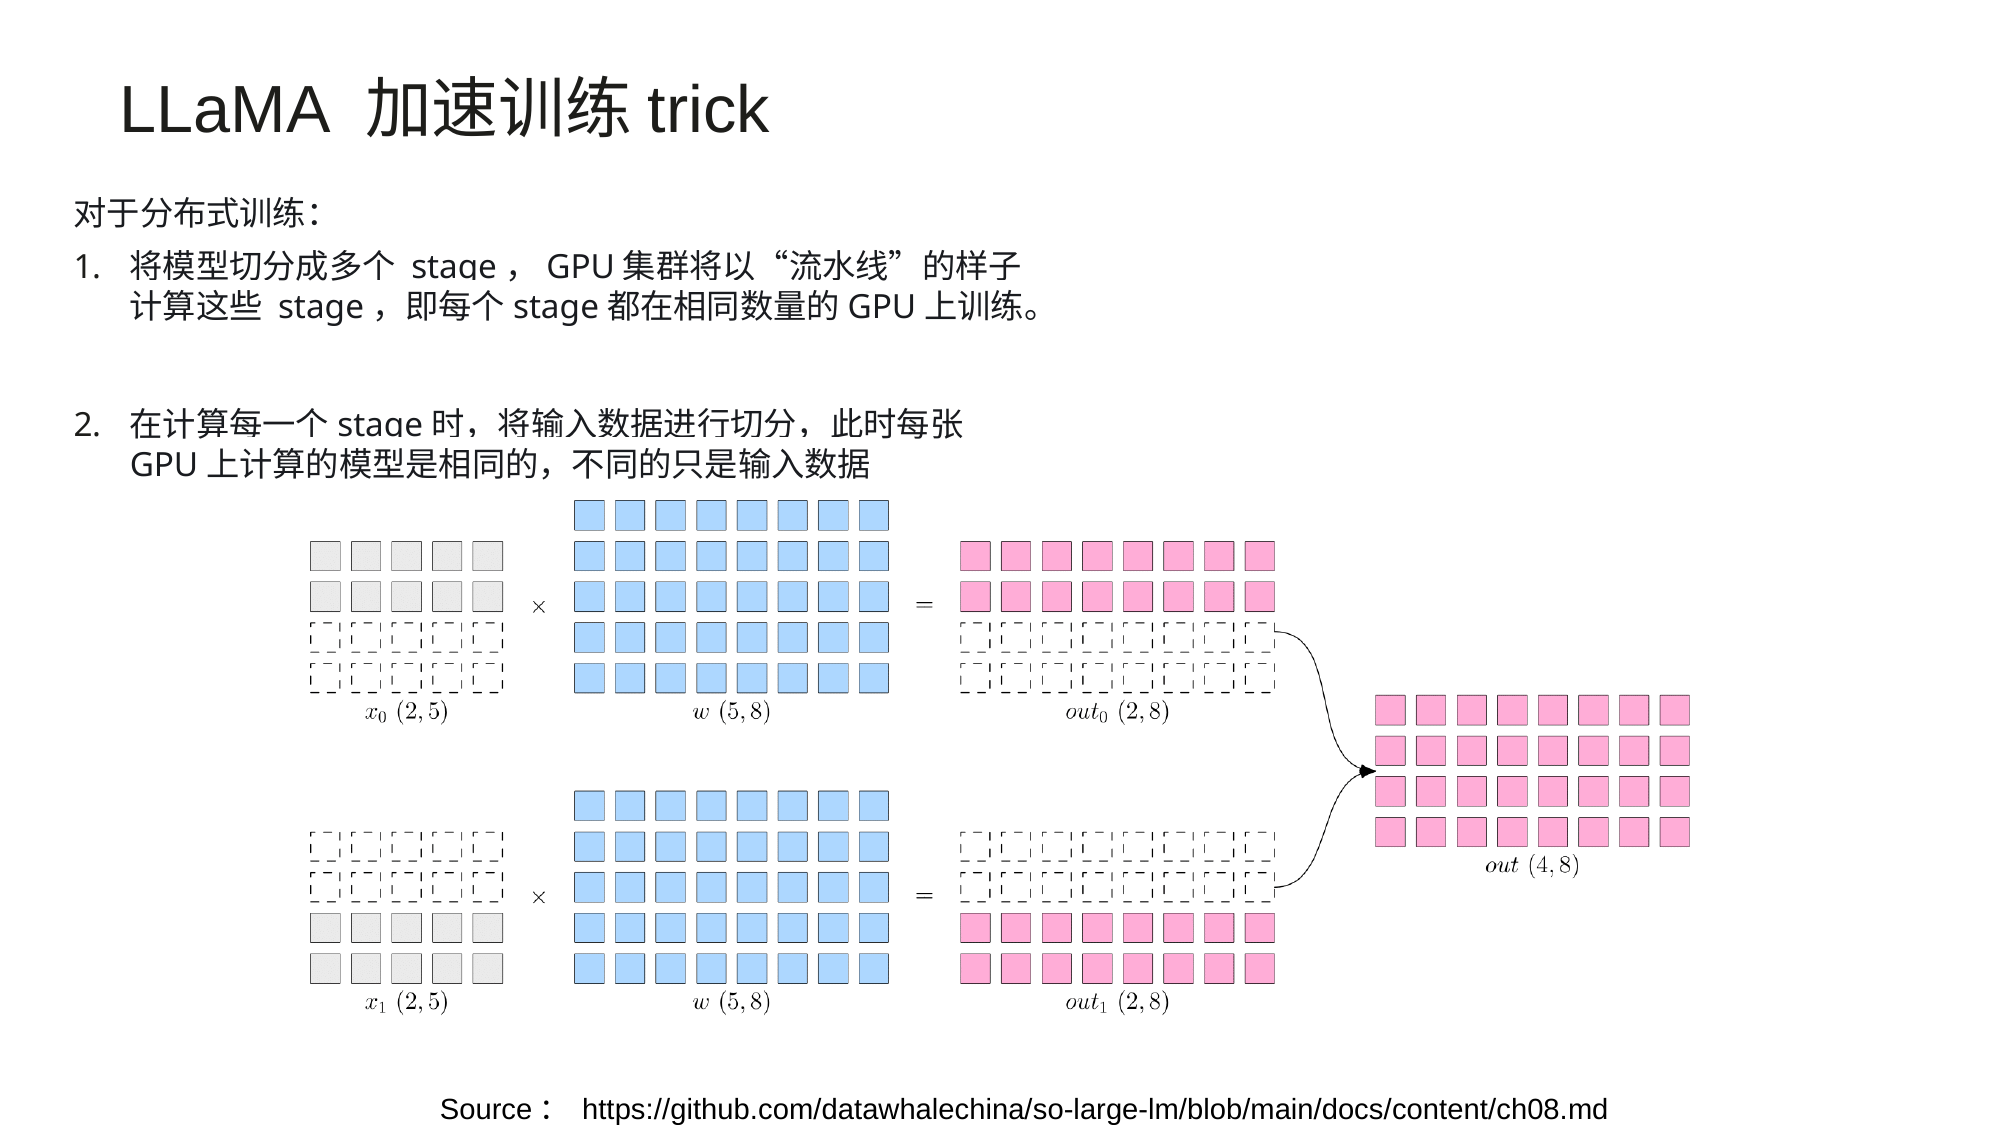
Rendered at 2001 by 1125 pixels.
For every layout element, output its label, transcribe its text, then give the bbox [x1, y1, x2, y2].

text_box Source： https://github.com/datawhalechina/so-large-lm/blob/main/docs/content/ch08.md [439, 1054, 1611, 1125]
picture [310, 500, 1690, 1018]
subtitle LLaMA 加速训练trick [119, 74, 1882, 238]
list 对于分布式训练： 将模型切分成多个 stage，GPU集群将以“流水线”的样子计算这些 stage，即每个stage都在相同数量的GPU上训练。 在计算每一个stage时，将输入数据进行切分，此时每张GPU上计算的模型是相同的，不同的只是输入数据 [47, 192, 1025, 967]
